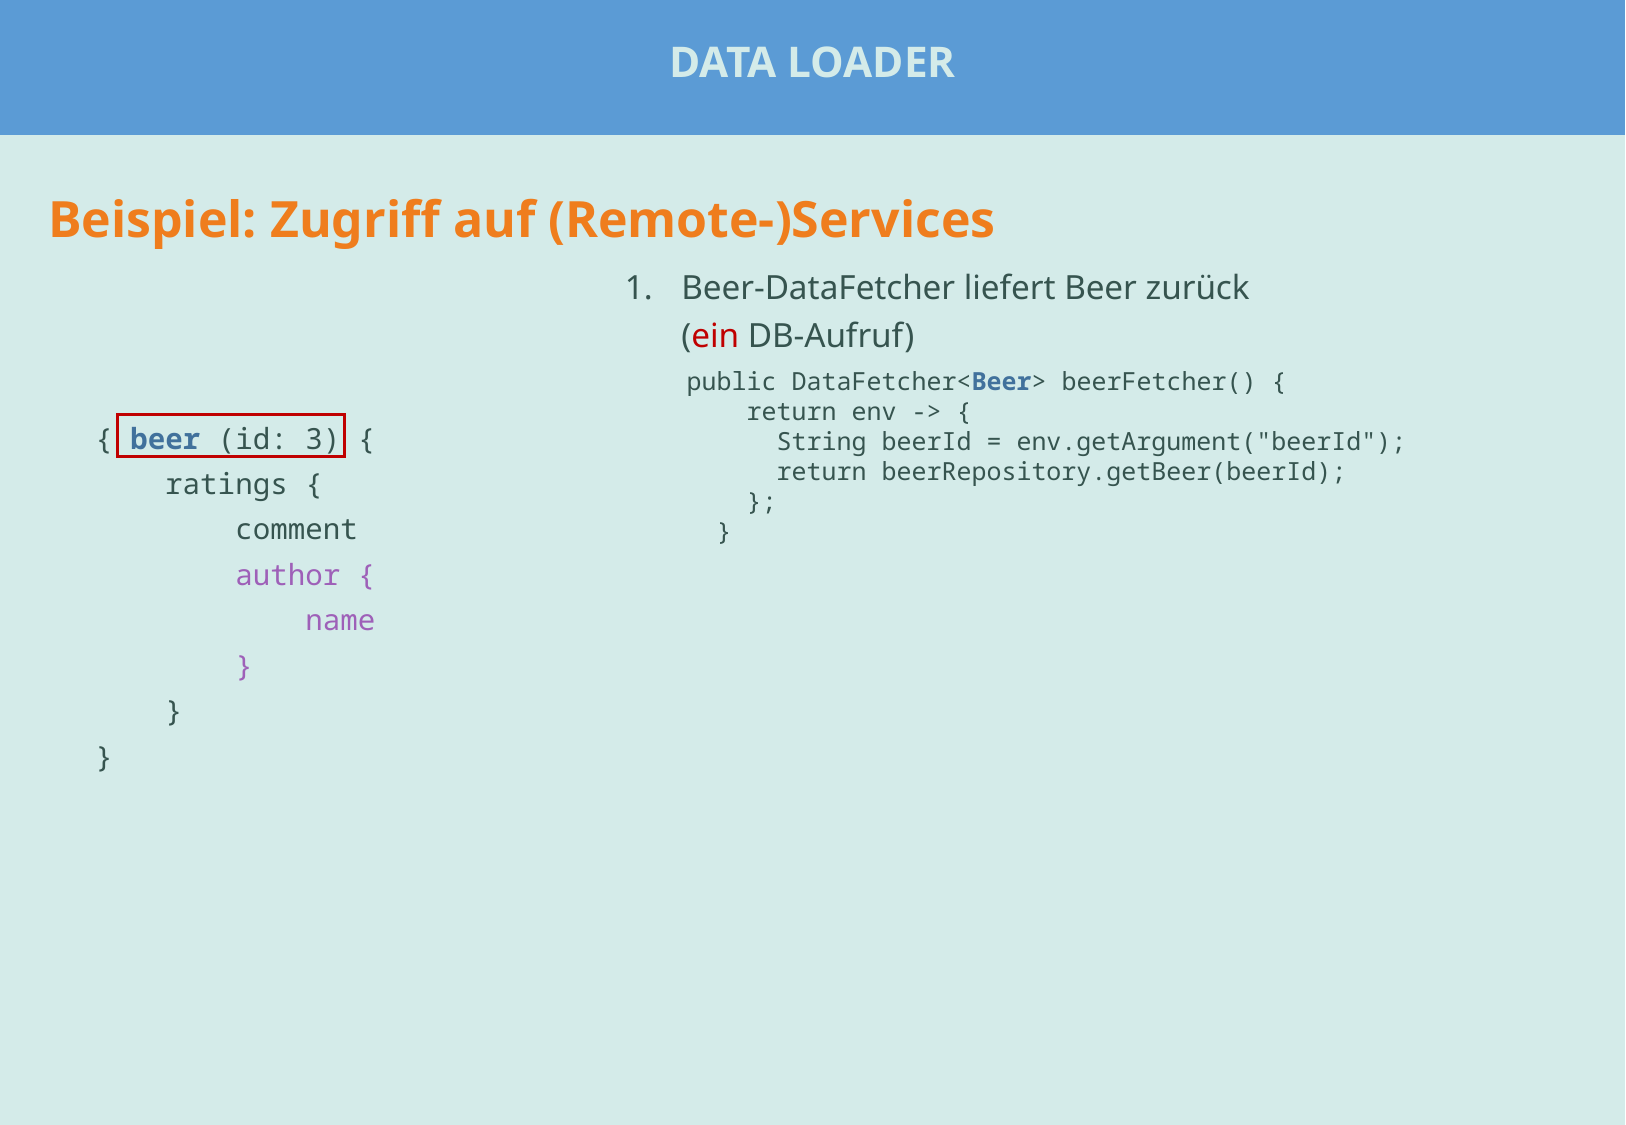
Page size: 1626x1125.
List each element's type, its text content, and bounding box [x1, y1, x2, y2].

text_box public DataFetcher<Beer> beerFetcher() { return env -> { String beerId = env.getArgument("beerId"); return beerRepository.getBeer(beerId); }; } [671, 358, 1625, 553]
text_box Beer-DataFetcher liefert Beer zurück (ein DB-Aufruf) [610, 251, 1423, 362]
text_box { beer (id: 3) { ratings { comment author { name } } } [80, 402, 470, 781]
text_box [116, 414, 346, 458]
text_box [0, 127, 1625, 136]
text_box Data Loader [0, 0, 1625, 127]
text_box Beispiel: Zugriff auf (Remote-)Services [33, 168, 1625, 255]
